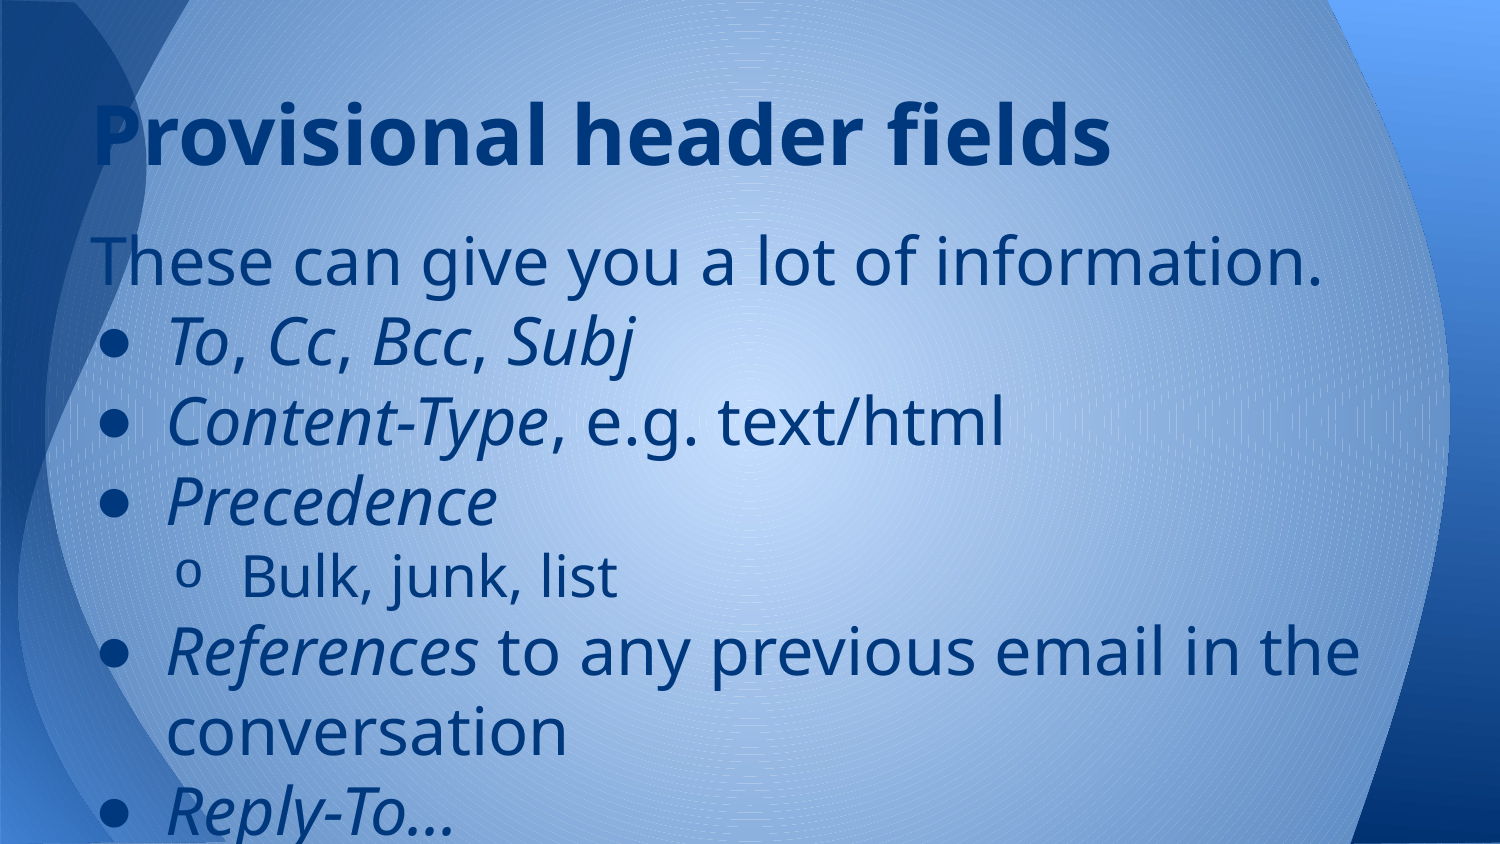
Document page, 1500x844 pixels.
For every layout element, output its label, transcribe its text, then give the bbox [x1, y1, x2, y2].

list These can give you a lot of information. To, Cc, Bcc, Subj Content-Type, e.g. text/html Precedence Bulk, junk, list References to any previous email in the conversation Reply-To... [75, 204, 1425, 800]
title Provisional header fields [75, 33, 1425, 197]
